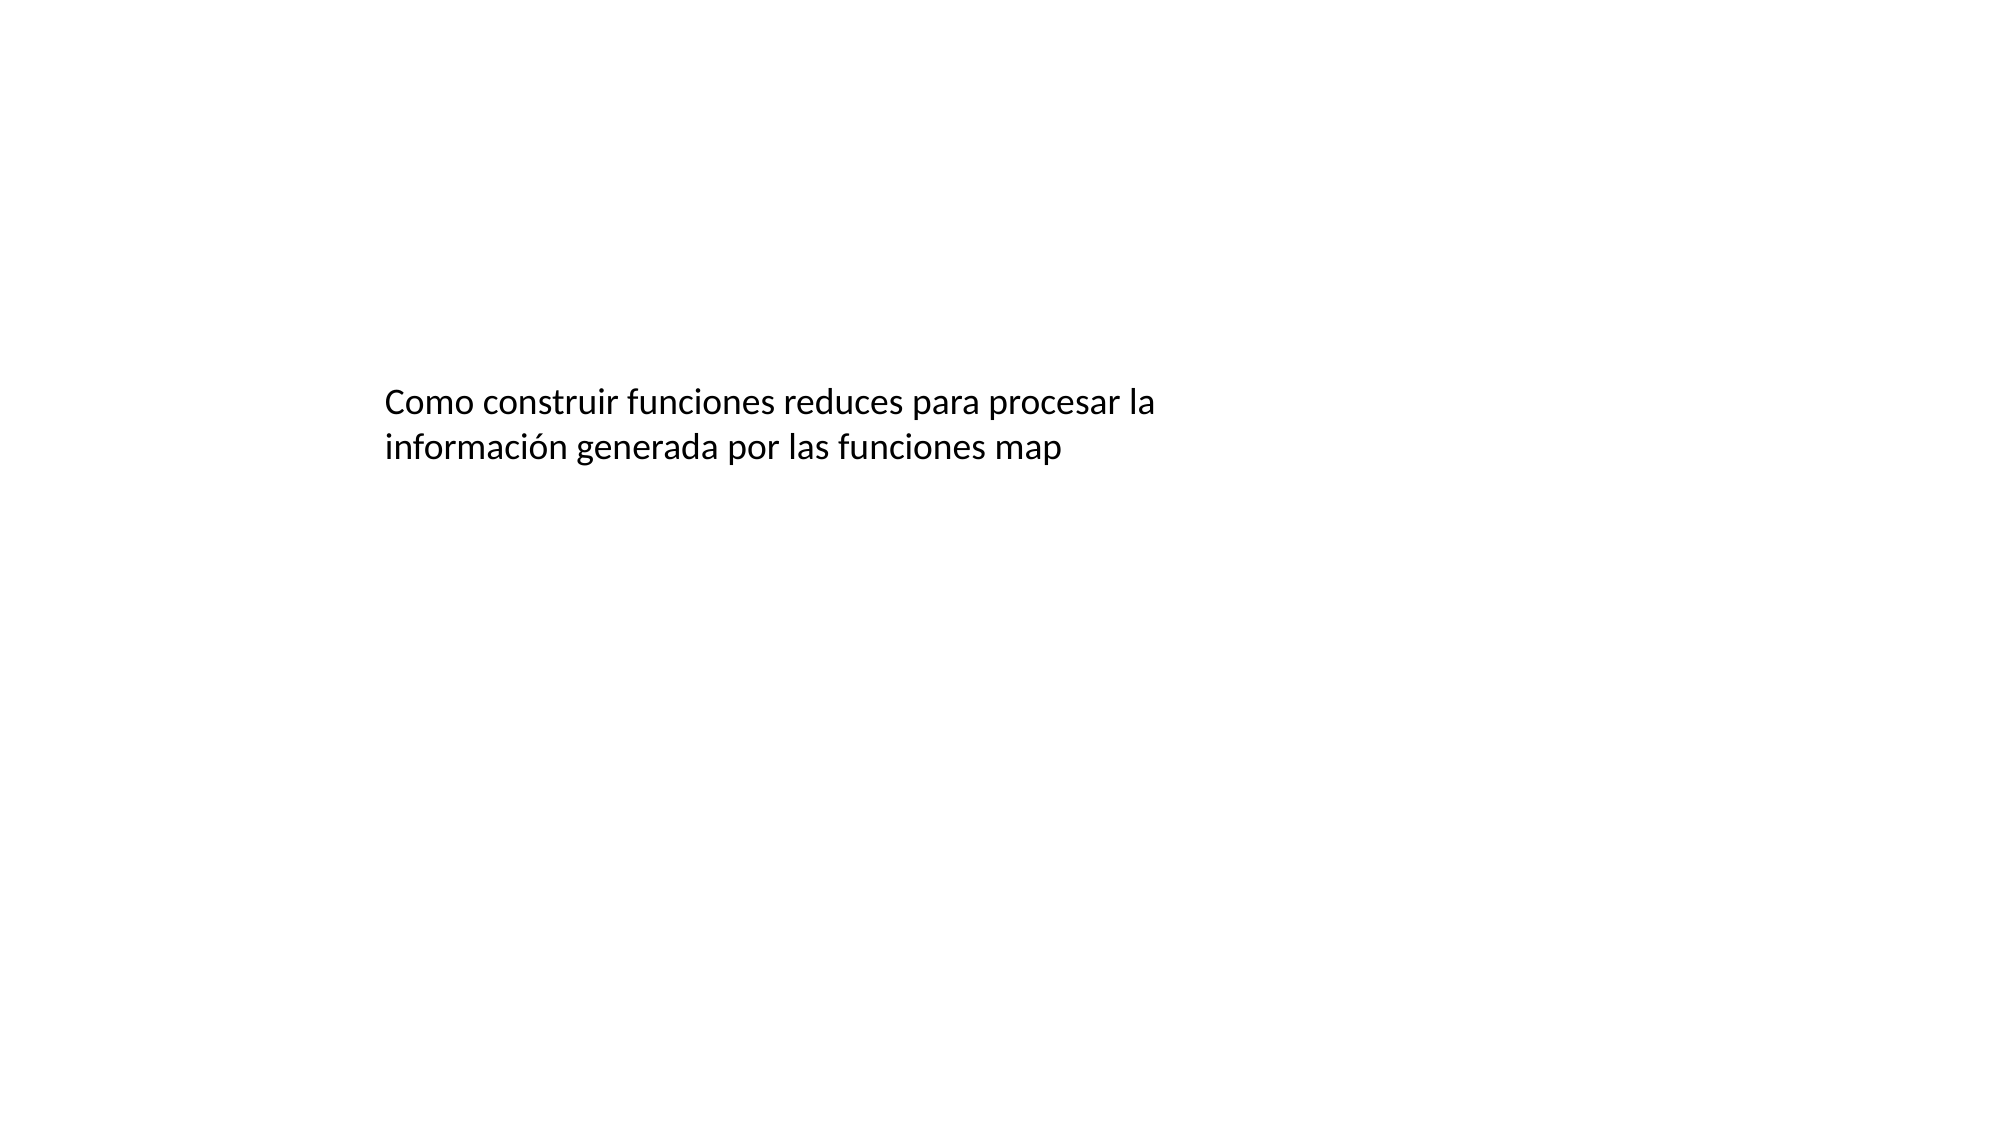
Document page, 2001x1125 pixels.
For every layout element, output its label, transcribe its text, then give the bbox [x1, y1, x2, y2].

text_box Como construir funciones reduces para procesar la información generada por las funciones map [370, 370, 1286, 475]
